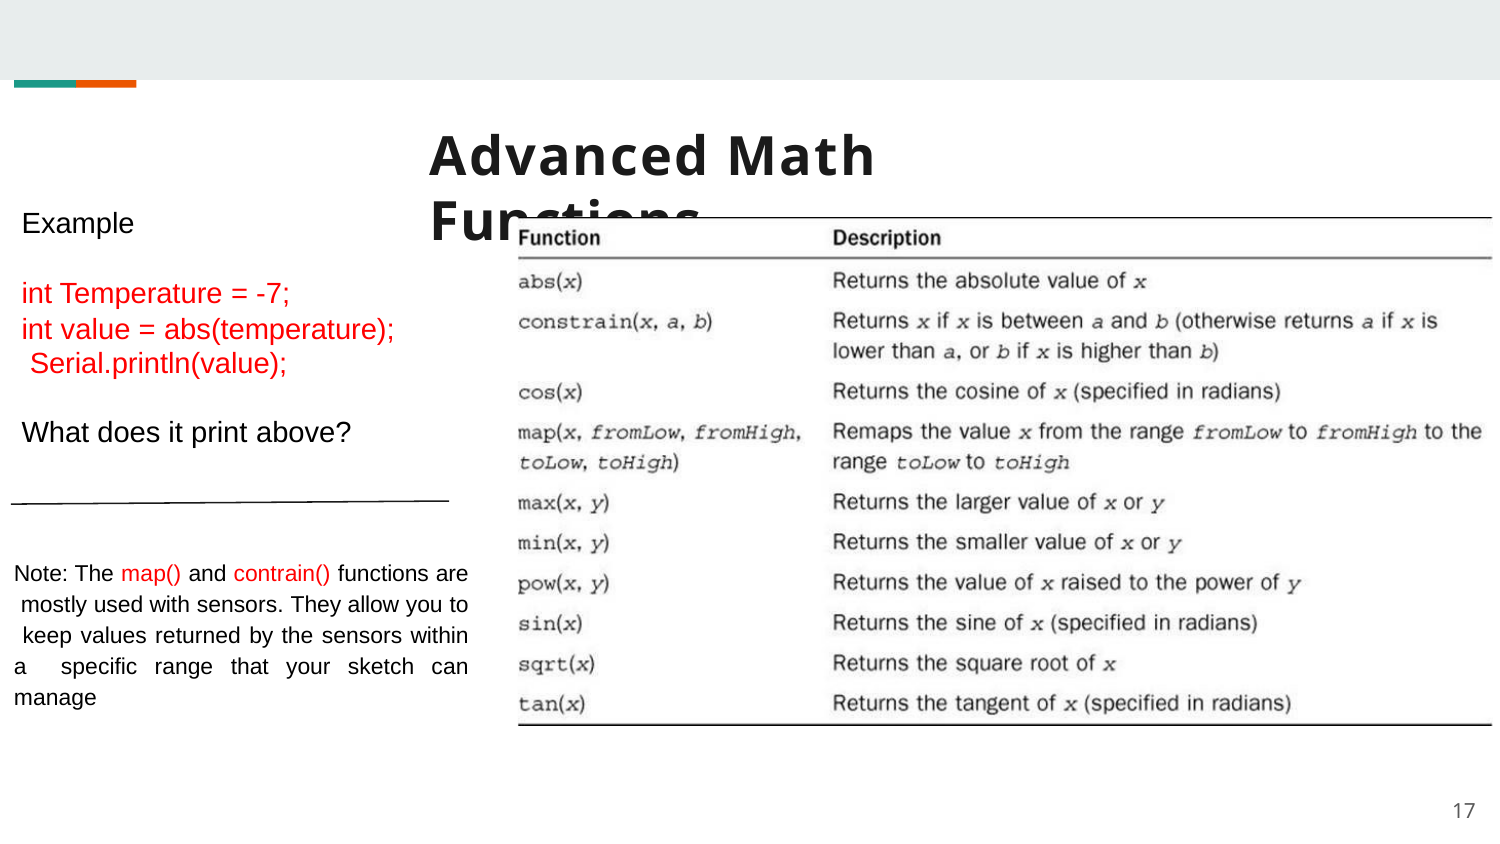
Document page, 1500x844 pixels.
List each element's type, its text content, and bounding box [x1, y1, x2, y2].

text_box Example int Temperature = -7; int value = abs(temperature); Serial.println(value); What does it print above? [19, 202, 398, 449]
slide_number 17 [1445, 796, 1483, 844]
text_box Note: The map() and contrain() functions are mostly used with sensors. They allow you to keep values returned by the sensors within a specific range that your sketch can manage [11, 553, 470, 711]
title Advanced Math Functions [427, 119, 1107, 263]
text_box [517, 217, 1493, 726]
